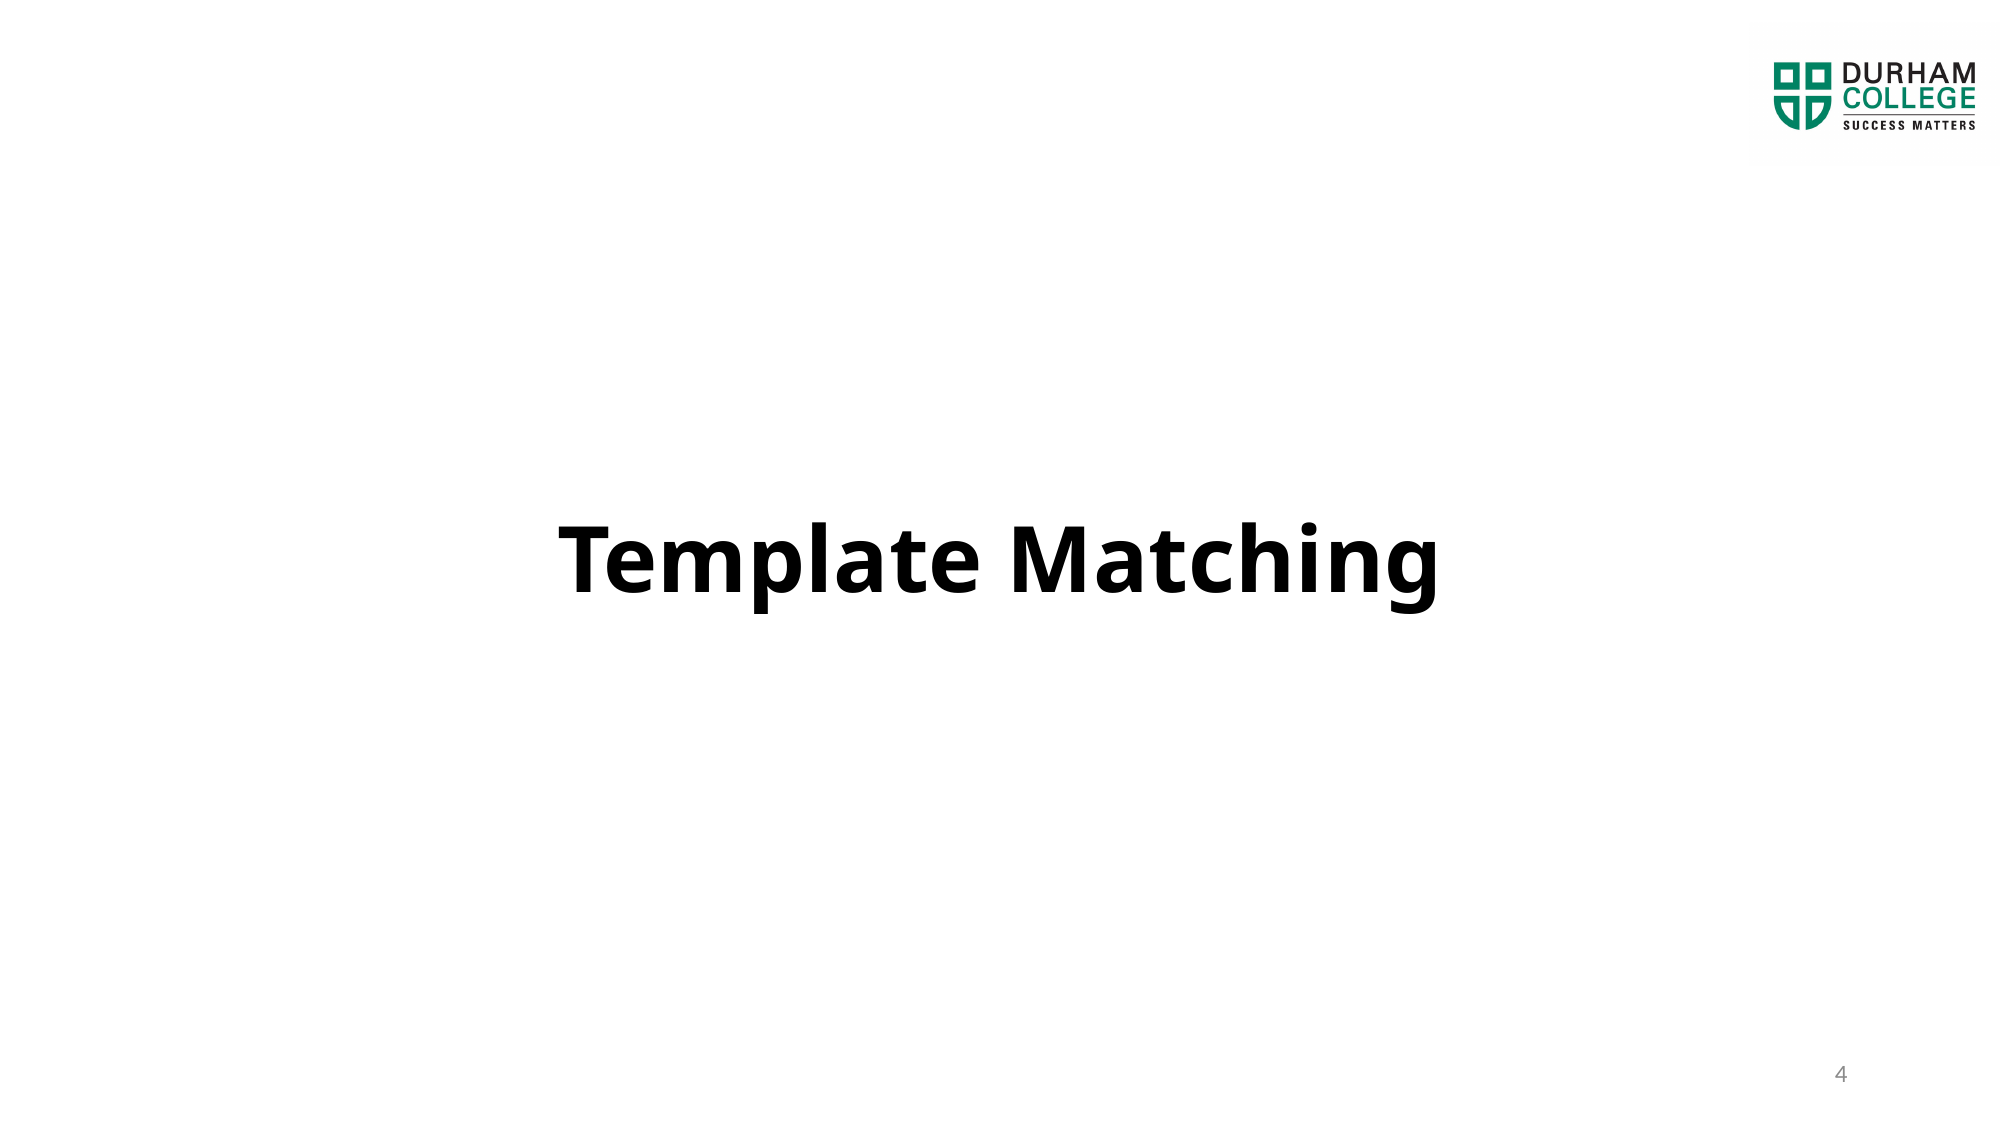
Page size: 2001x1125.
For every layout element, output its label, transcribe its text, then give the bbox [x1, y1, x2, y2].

title Template Matching [137, 453, 1863, 672]
slide_number 4 [1412, 1042, 1863, 1103]
picture [1749, 22, 2000, 166]
